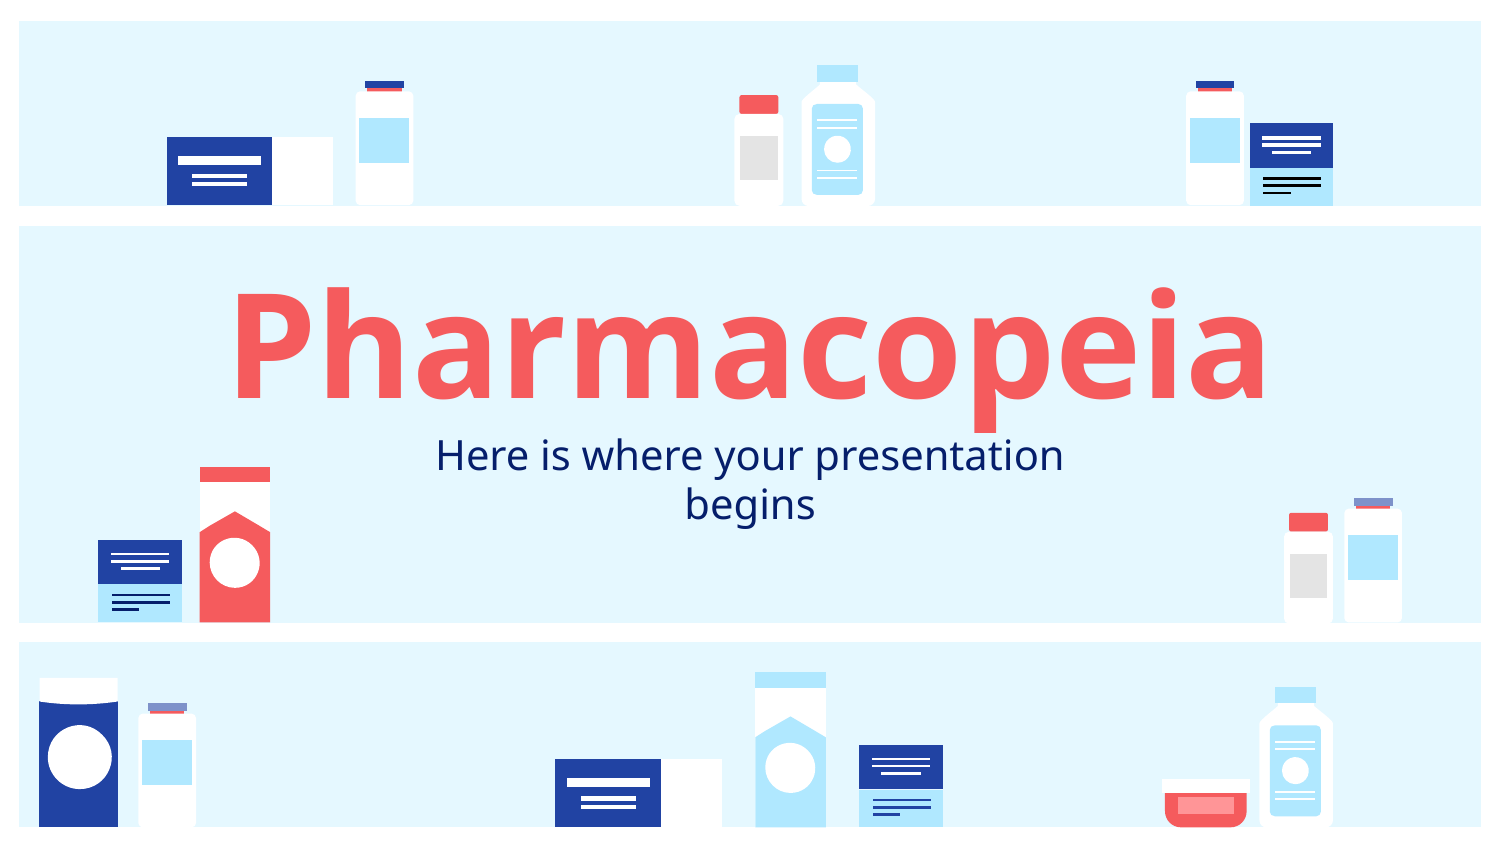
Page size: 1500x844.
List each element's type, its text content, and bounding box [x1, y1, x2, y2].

subtitle Here is where your presentation begins [355, 438, 1145, 518]
title Pharmacopeia [148, 255, 1352, 425]
